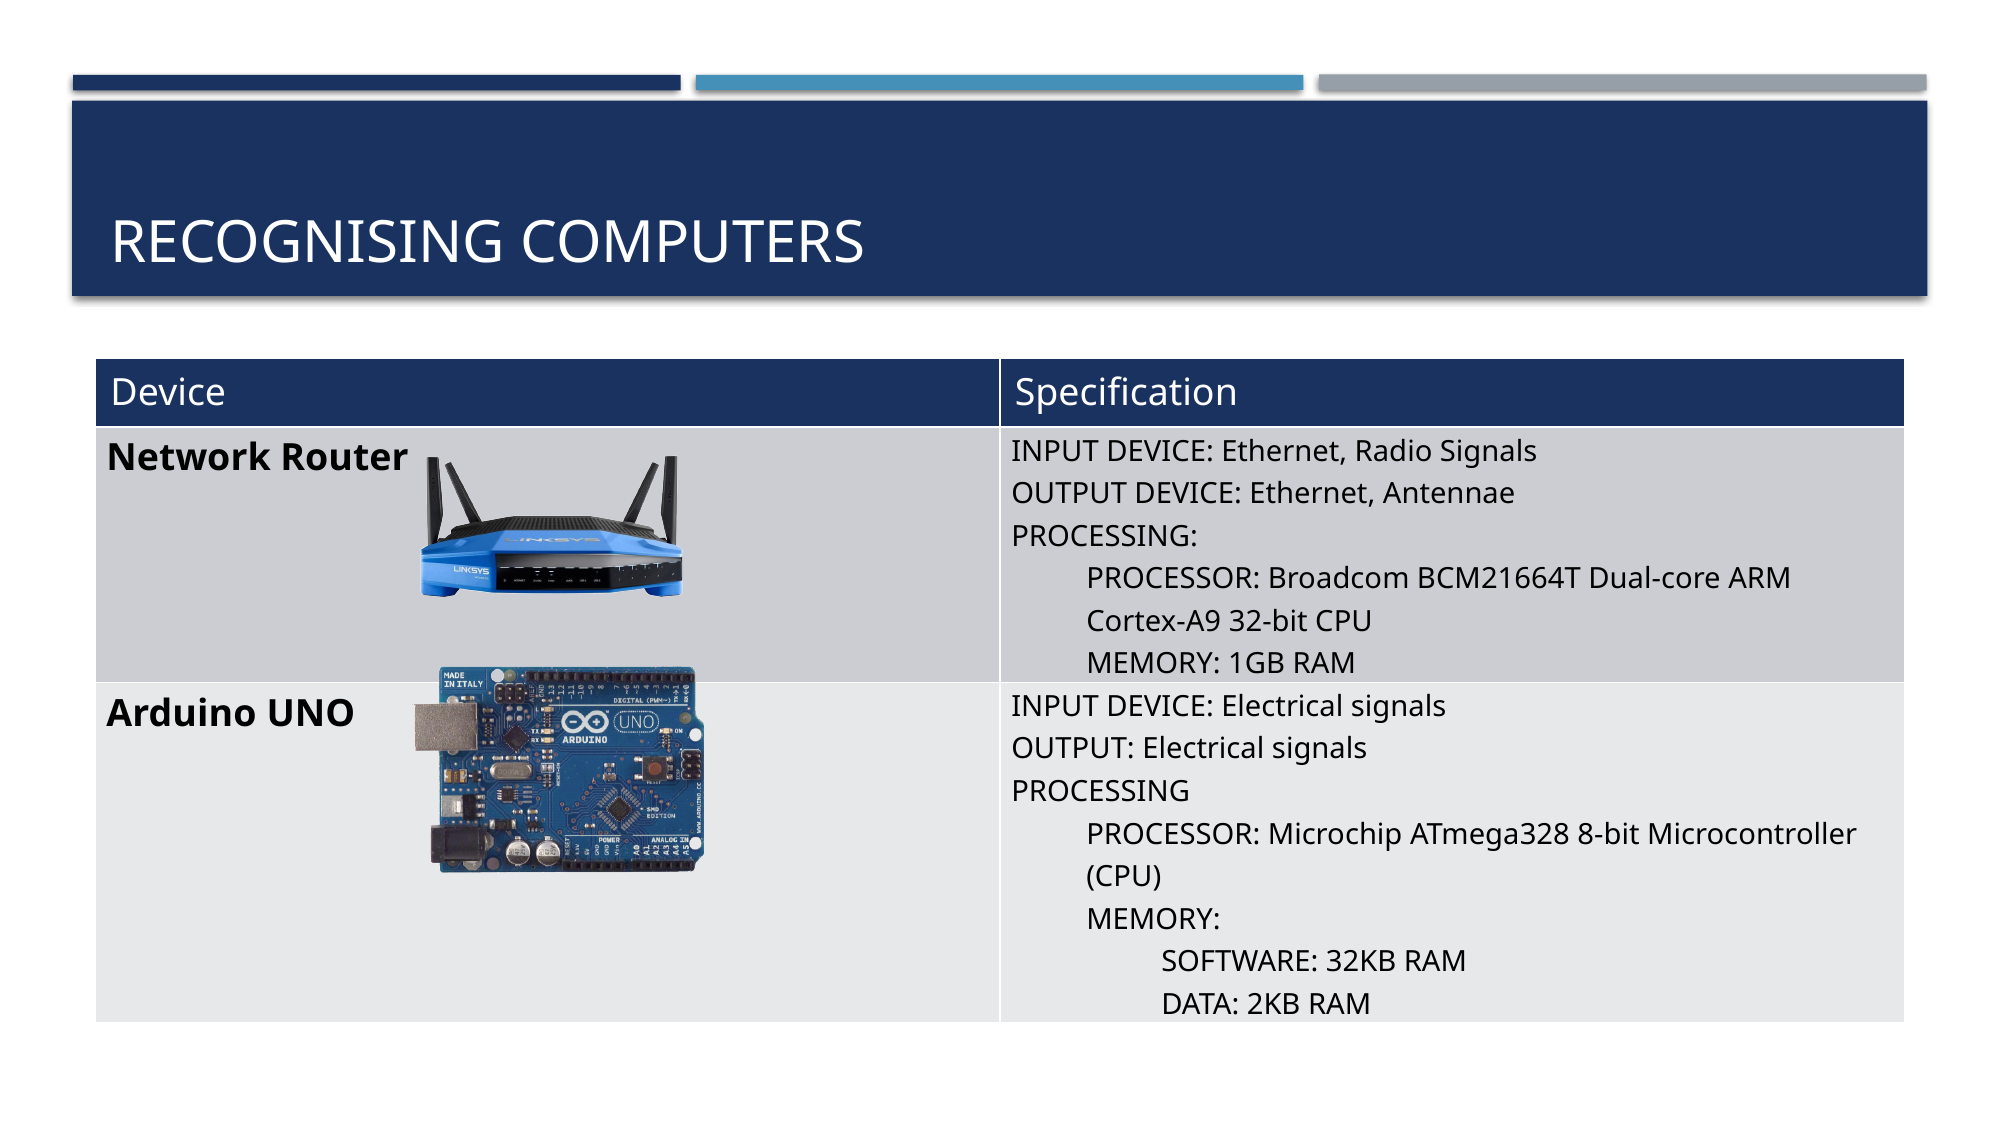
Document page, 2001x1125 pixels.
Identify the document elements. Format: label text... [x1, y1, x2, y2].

table_header Specification [1001, 359, 1904, 426]
table_header Device [96, 359, 999, 426]
title Recognising Computers [95, 115, 1905, 282]
picture [398, 428, 708, 628]
table_cell INPUT DEVICE: Electrical signals OUTPUT: Electrical signals PROCESSING PROCESSOR: Microchip ATmega328 8-bit Microcontroller (CPU) MEMORY: SOFTWARE: 32KB RAM DATA: 2KB RAM [1001, 683, 1904, 1022]
table_cell Network Router [96, 428, 999, 682]
picture [412, 663, 708, 873]
table_cell INPUT DEVICE: Ethernet, Radio Signals OUTPUT DEVICE: Ethernet, Antennae PROCESSING: PROCESSOR: Broadcom BCM21664T Dual-core ARM Cortex-A9 32-bit CPU MEMORY: 1GB RAM [1001, 428, 1904, 682]
table_cell Arduino UNO [96, 683, 999, 1022]
